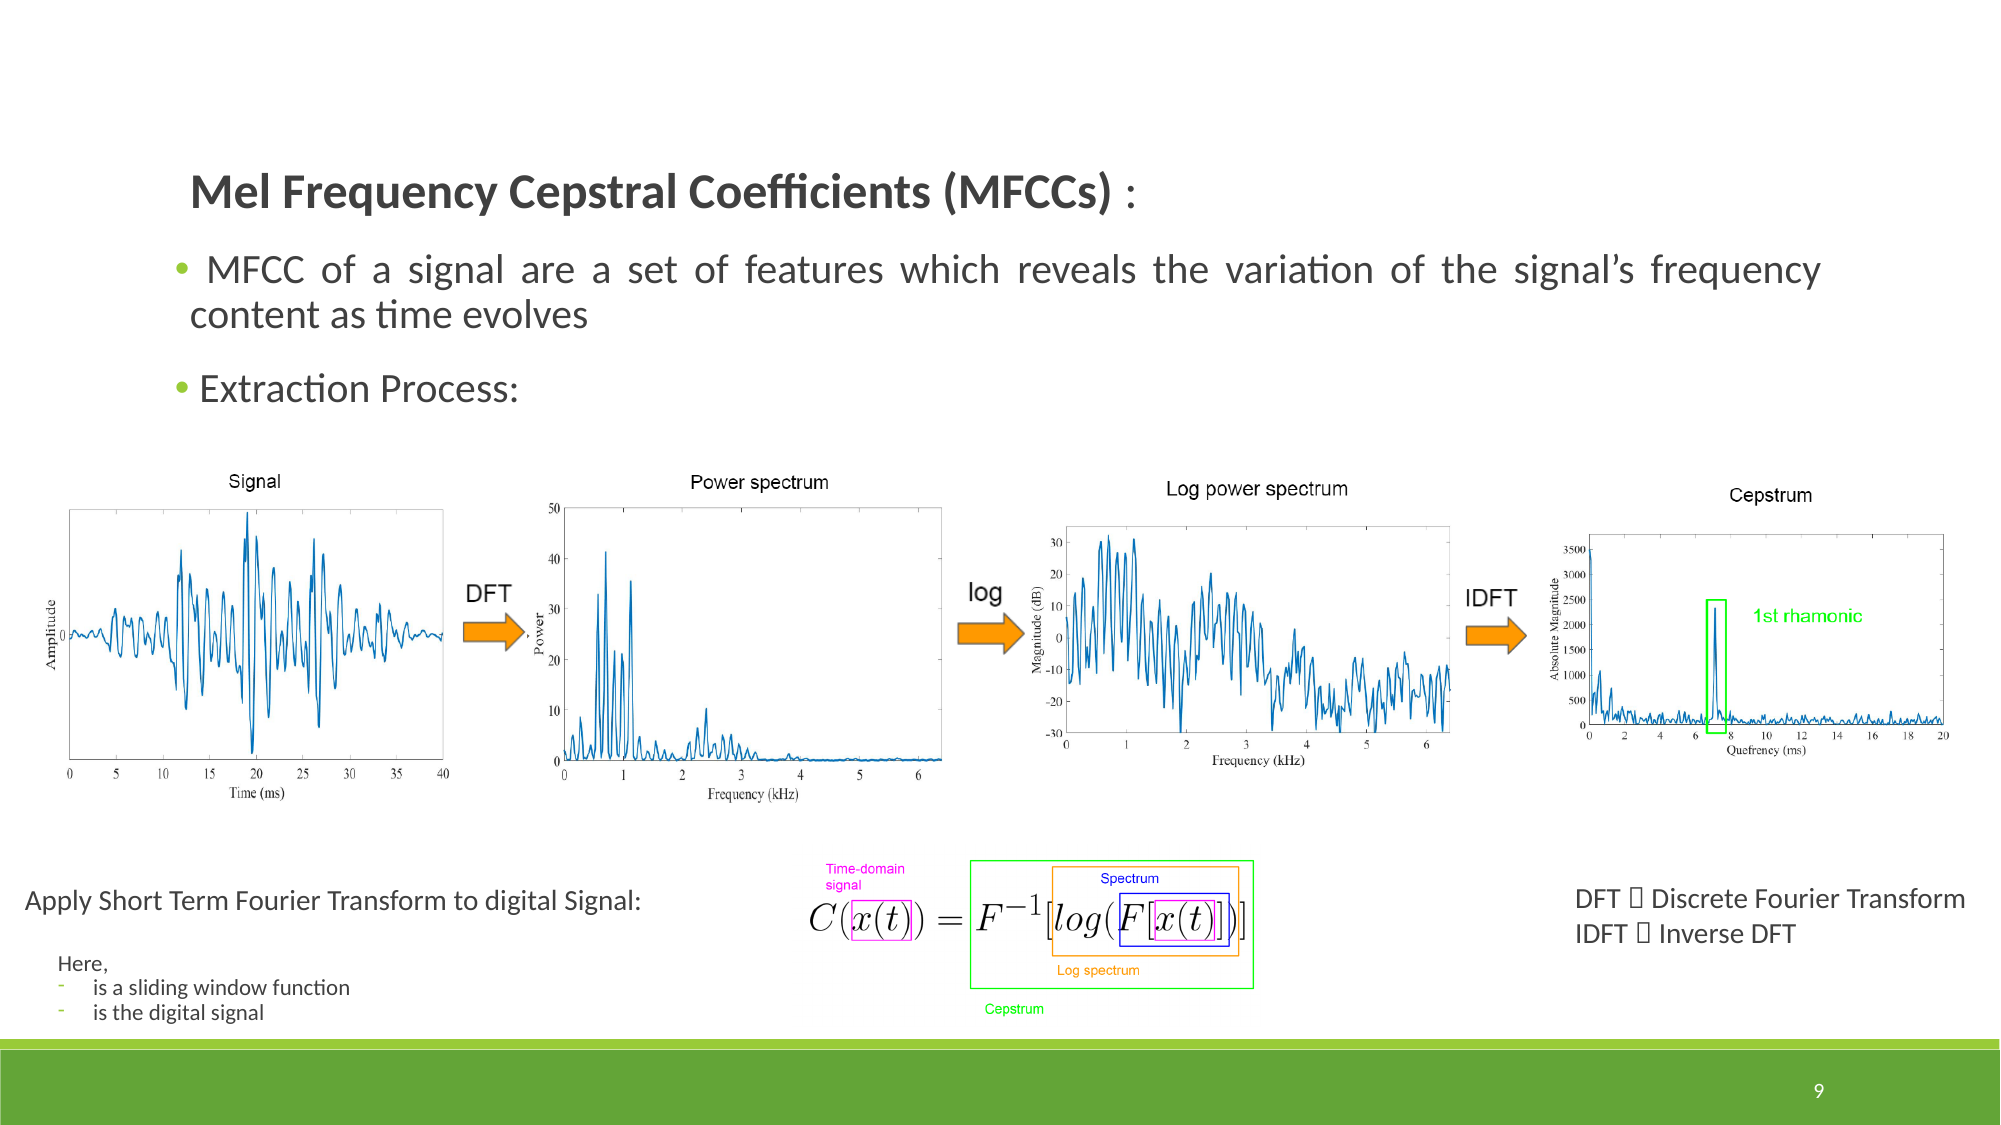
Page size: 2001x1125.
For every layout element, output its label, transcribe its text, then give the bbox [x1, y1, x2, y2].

picture [1543, 485, 1994, 760]
picture [30, 471, 450, 808]
picture [952, 471, 1530, 784]
picture [461, 471, 946, 811]
text_box Mel Frequency Cepstral Coefficients (MFCCs) : MFCC of a signal are a set of features which reveals the variation of the signal’s frequency content as time evolves Extraction Process: [174, 91, 1822, 982]
slide_number 9 [1624, 1059, 1840, 1120]
picture [792, 844, 1261, 1028]
